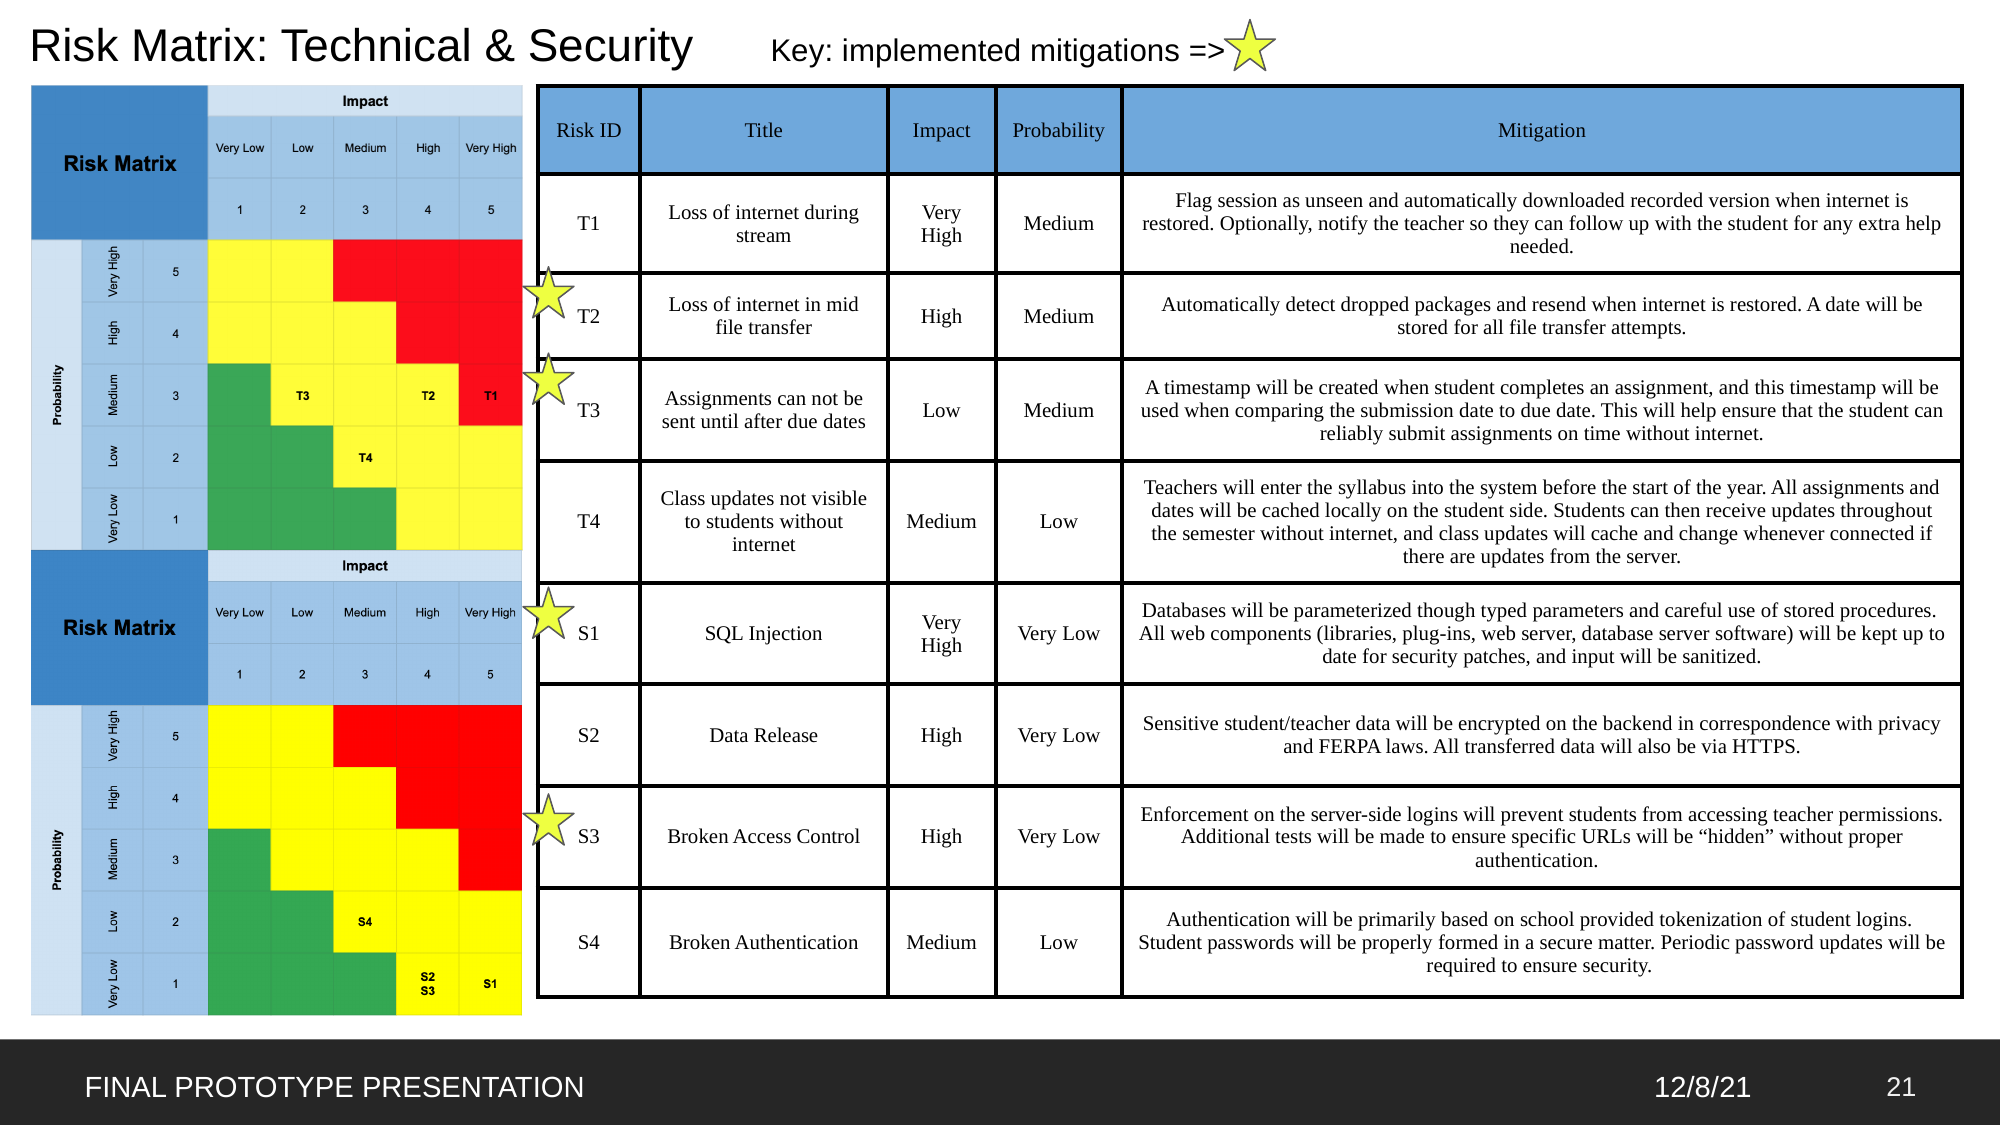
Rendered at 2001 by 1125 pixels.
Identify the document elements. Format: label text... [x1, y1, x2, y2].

table_header Risk ID [540, 88, 638, 172]
text_box [0, 1039, 2000, 1125]
table_cell Medium [890, 890, 994, 995]
table_cell S3 [540, 788, 638, 886]
table_header Title [642, 88, 886, 172]
table_cell Medium [998, 361, 1120, 459]
text_box [1224, 19, 1276, 71]
table_cell Data Release [642, 686, 886, 784]
table_cell Flag session as unseen and automatically downloaded recorded version when internet is restored. Optionally, notify the teacher so they can follow up with the student for any extra help needed. [1124, 176, 1960, 271]
table_cell Very Low [998, 686, 1120, 784]
text_box [528, 353, 574, 405]
table_cell Very Low [998, 788, 1120, 886]
table_cell T1 [540, 176, 638, 271]
table_cell Broken Access Control [642, 788, 886, 886]
slide_number ‹#› [1803, 1057, 1932, 1118]
picture [30, 85, 524, 1016]
table_cell Authentication will be primarily based on school provided tokenization of student logins. Student passwords will be properly formed in a secure matter. Periodic password updates will be required to ensure security. [1124, 890, 1960, 995]
table_cell Low [998, 890, 1120, 995]
table_cell Loss of internet during stream [642, 176, 886, 271]
text_box FINAL PROTOTYPE PRESENTATION [69, 1057, 1189, 1118]
table_cell Broken Authentication [642, 890, 886, 995]
table_header Impact [890, 88, 994, 172]
table_cell Automatically detect dropped packages and resend when internet is restored. A date will be stored for all file transfer attempts. [1124, 275, 1960, 357]
table_cell Low [998, 463, 1120, 581]
table_cell Very Low [998, 585, 1120, 682]
table_cell S1 [540, 585, 638, 682]
text_box [526, 793, 574, 845]
table_cell T2 [540, 275, 638, 357]
table_header Probability [998, 88, 1120, 172]
text_box [528, 266, 574, 318]
table_cell Loss of internet in mid file transfer [642, 275, 886, 357]
table_cell T3 [540, 361, 638, 459]
table_cell Databases will be parameterized though typed parameters and careful use of stored procedures. All web components (libraries, plug-ins, web server, database server software) will be kept up to date for security patches, and input will be sanitized. [1124, 585, 1960, 682]
table_cell Medium [998, 176, 1120, 271]
table_cell Very High [890, 176, 994, 271]
table_header Mitigation [1124, 88, 1960, 172]
table_cell Sensitive student/teacher data will be encrypted on the backend in correspondence with privacy and FERPA laws. All transferred data will also be via HTTPS. [1124, 686, 1960, 784]
table_cell High [890, 788, 994, 886]
table_cell Very High [890, 585, 994, 682]
text_box [526, 587, 574, 639]
table_cell High [890, 275, 994, 357]
title Risk Matrix: Technical & Security Key: implemented mitigations => [9, 0, 1508, 151]
table_cell Low [890, 361, 994, 459]
table_cell Medium [998, 275, 1120, 357]
table_cell Assignments can not be sent until after due dates [642, 361, 886, 459]
table_cell Class updates not visible to students without internet [642, 463, 886, 581]
table_cell High [890, 686, 994, 784]
table_cell A timestamp will be created when student completes an assignment, and this timestamp will be used when comparing the submission date to due date. This will help ensure that the student can reliably submit assignments on time without internet. [1124, 361, 1960, 459]
table_cell S4 [540, 890, 638, 995]
table_cell S2 [540, 686, 638, 784]
text_box 12/8/21 [1342, 1057, 1767, 1118]
table_cell SQL Injection [642, 585, 886, 682]
table_cell Medium [890, 463, 994, 581]
table_cell Enforcement on the server-side logins will prevent students from accessing teacher permissions. Additional tests will be made to ensure specific URLs will be “hidden” without proper authentication. [1124, 788, 1960, 886]
table_cell T4 [540, 463, 638, 581]
table_cell Teachers will enter the syllabus into the system before the start of the year. All assignments and dates will be cached locally on the student side. Students can then receive updates throughout the semester without internet, and class updates will cache and change whenever connected if there are updates from the server. [1124, 463, 1960, 581]
